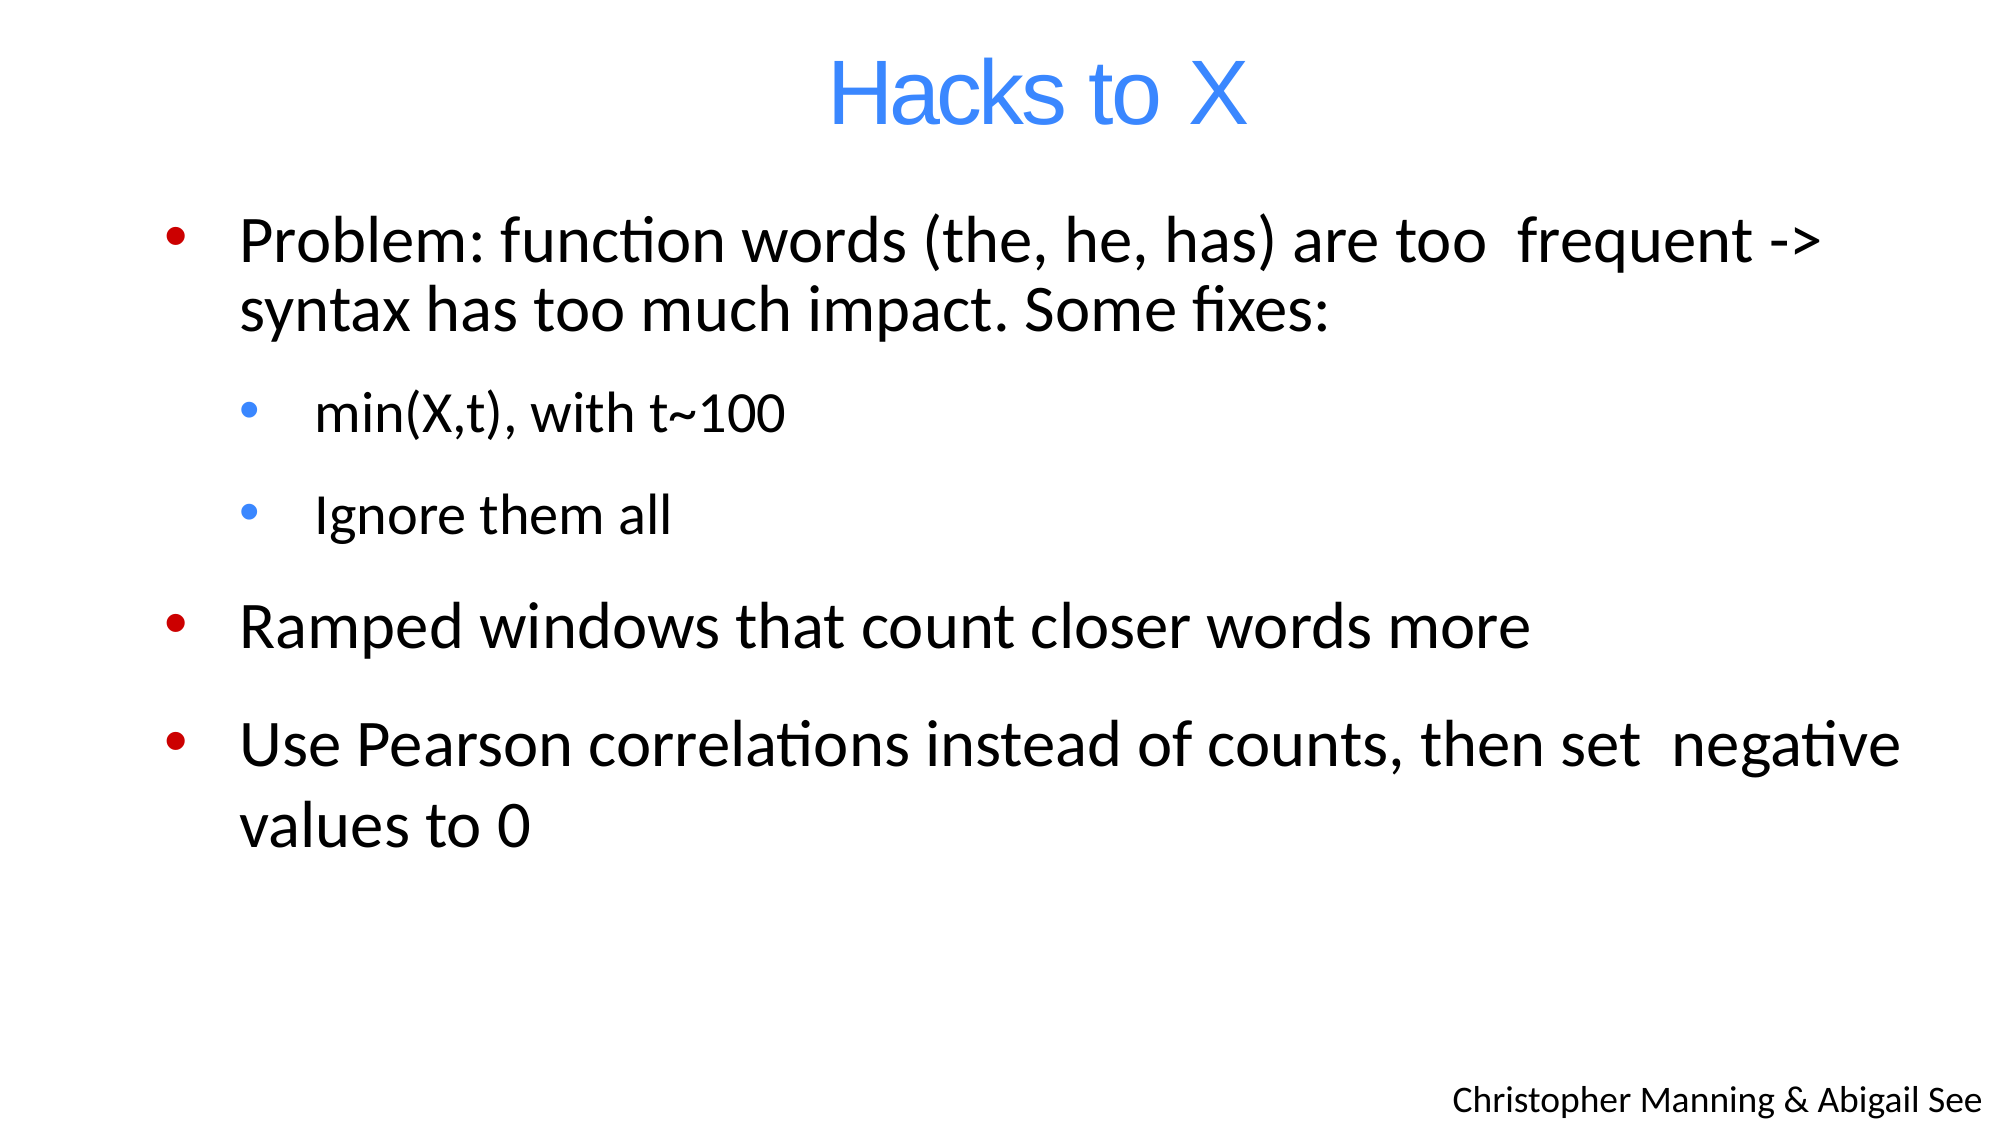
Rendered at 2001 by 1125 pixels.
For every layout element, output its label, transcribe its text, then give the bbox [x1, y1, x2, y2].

text_box Christopher Manning & Abigail See [1435, 1090, 2000, 1121]
text_box Problem: function words (the, he, has) are too frequent -> syntax has too much impact. Some ﬁxes: min(X,t), with t~100 Ignore them all Ramped windows that count closer words more Use Pearson correlations instead of counts, then set negative values to 0 [162, 201, 1925, 861]
title Hacks to X [725, 31, 1350, 201]
